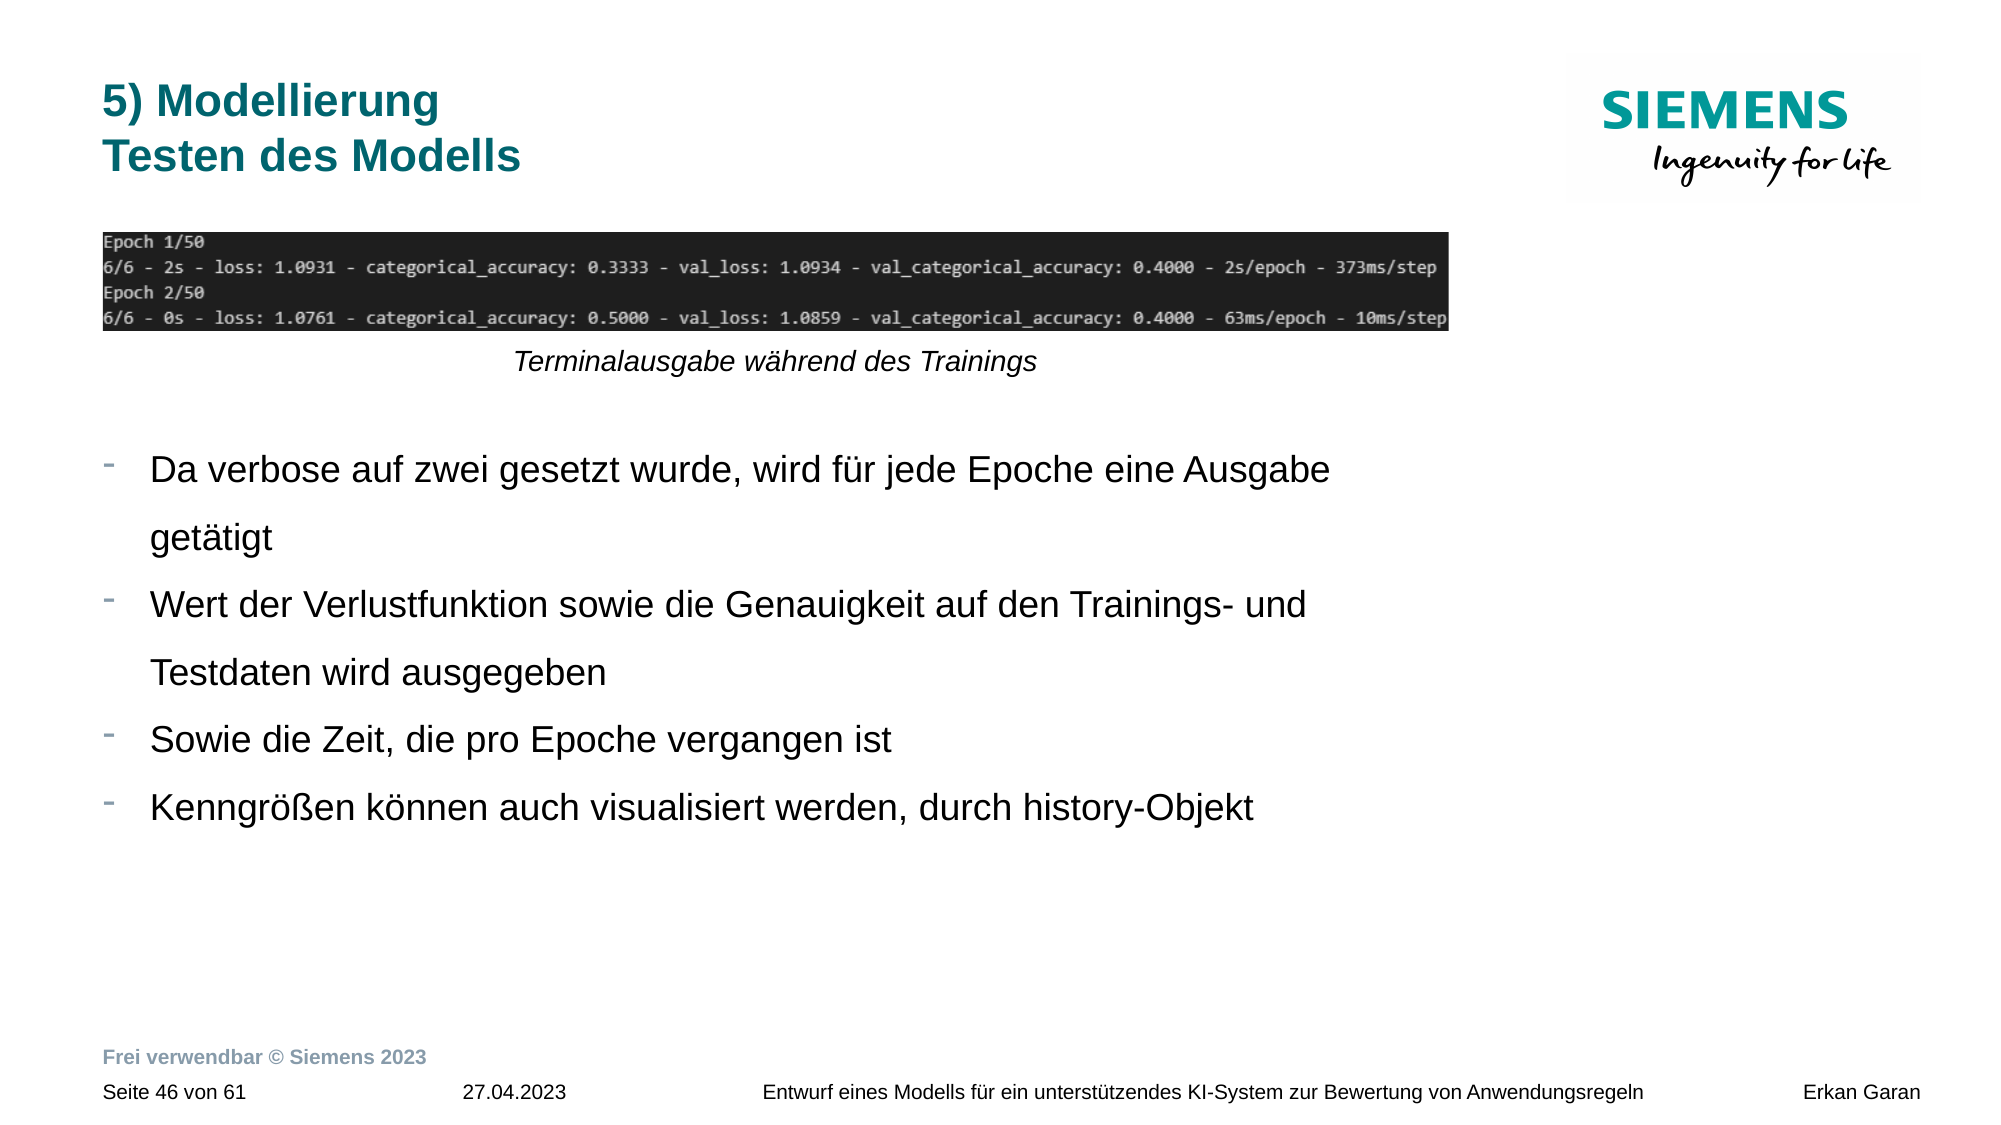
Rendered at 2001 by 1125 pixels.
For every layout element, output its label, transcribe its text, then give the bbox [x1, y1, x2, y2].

list Da verbose auf zwei gesetzt wurde, wird für jede Epoche eine Ausgabe getätigt Wert der Verlustfunktion sowie die Genauigkeit auf den Trainings- und Testdaten wird ausgegeben Sowie die Zeit, die pro Epoche vergangen ist Kenngrößen können auch visualisiert werden, durch history-Objekt [102, 425, 1449, 1012]
text_box Terminalausgabe während des Trainings [102, 338, 1449, 425]
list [102, 231, 1449, 331]
title 5) Modellierung Testen des Modells [0, 0, 2000, 233]
